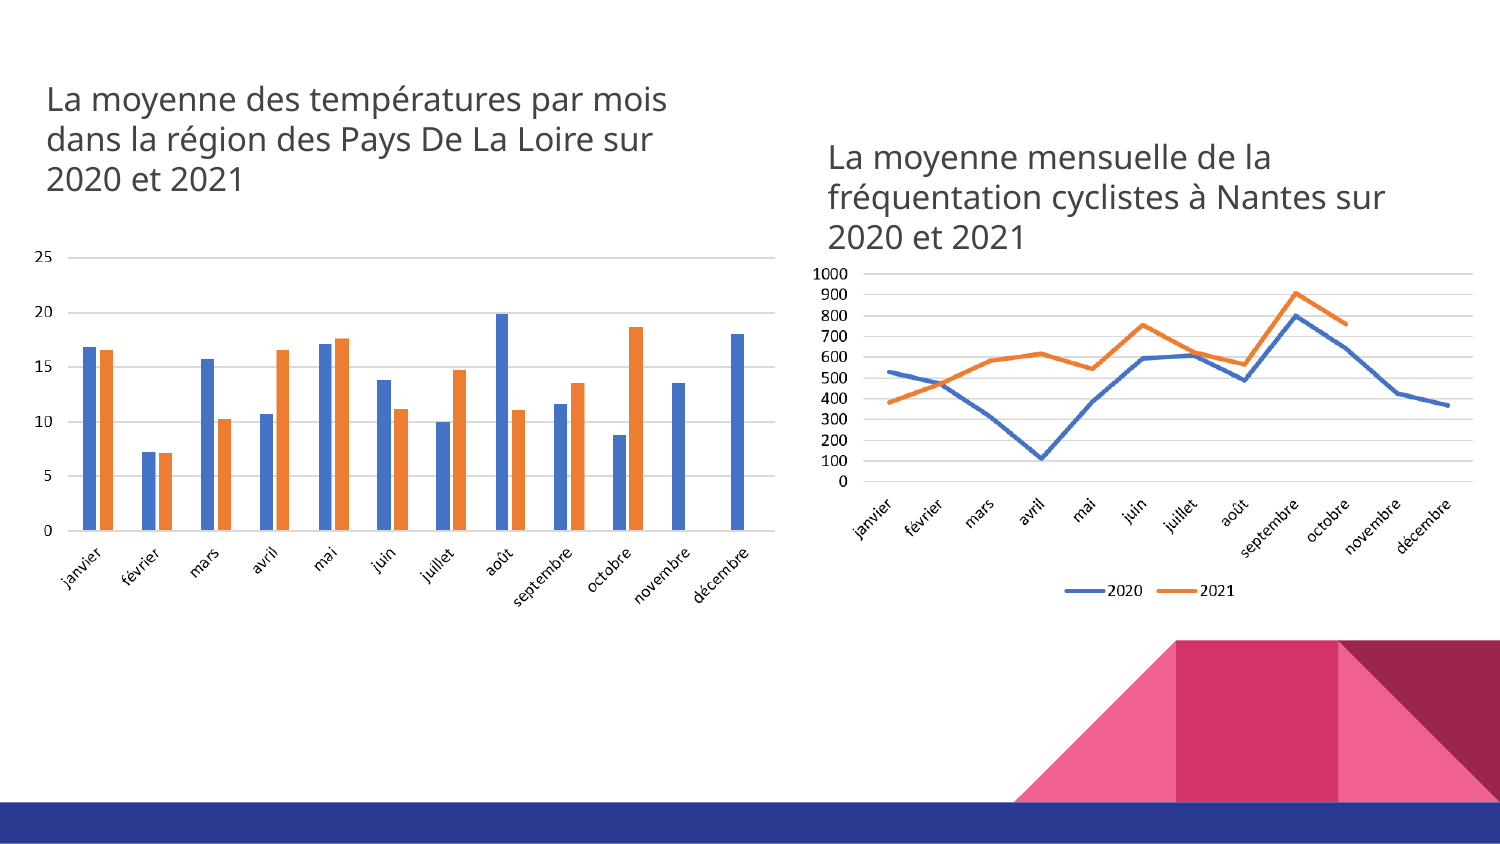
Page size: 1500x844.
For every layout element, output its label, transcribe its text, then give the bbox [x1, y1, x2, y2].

text_box La moyenne des températures par mois dans la région des Pays De La Loire sur 2020 et 2021 [31, 62, 738, 213]
text_box La moyenne mensuelle de la fréquentation cyclistes à Nantes sur 2020 et 2021 [812, 121, 1473, 255]
picture [806, 257, 1476, 609]
picture [24, 239, 782, 617]
